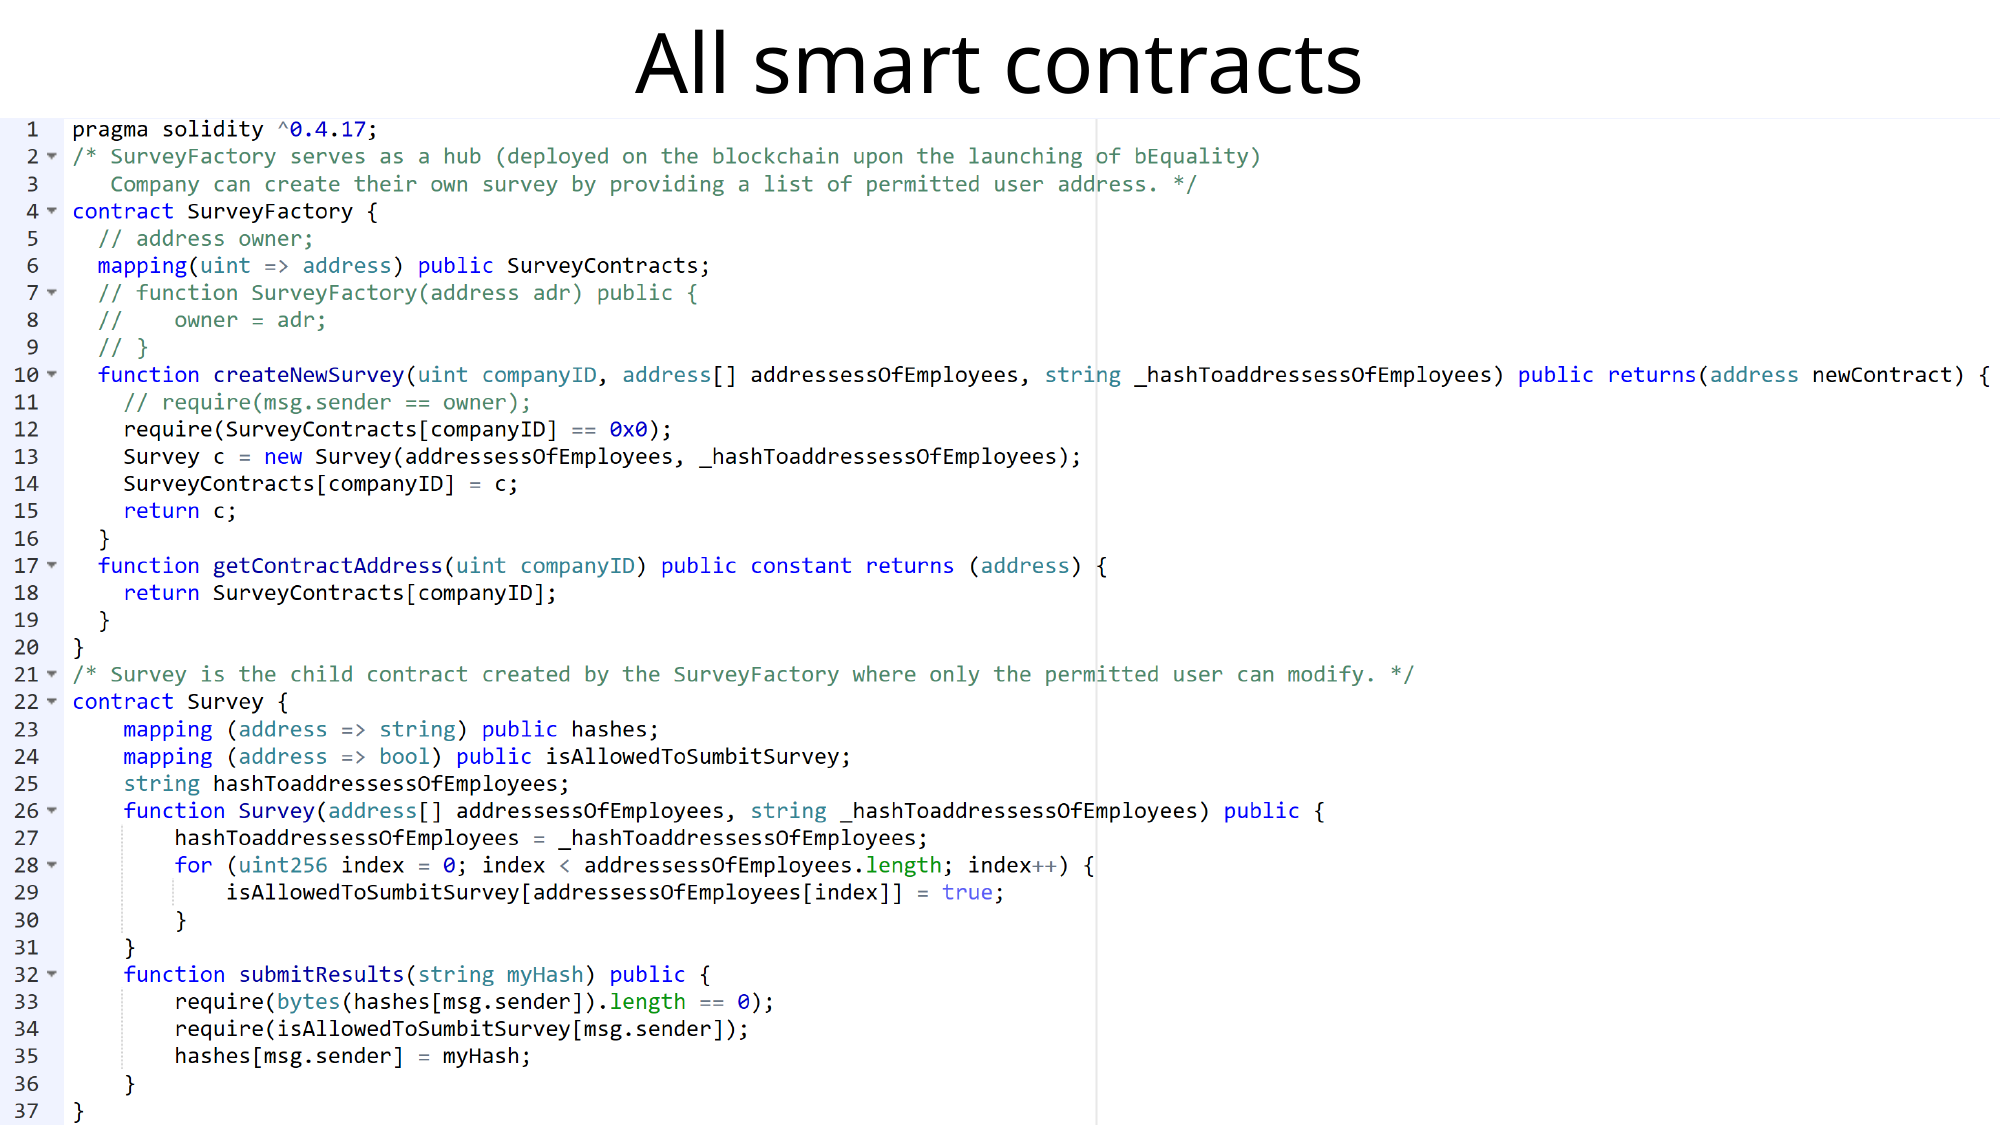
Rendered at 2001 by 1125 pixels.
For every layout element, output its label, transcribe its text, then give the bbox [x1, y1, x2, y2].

text_box All smart contracts [353, 2, 1647, 118]
picture [0, 118, 2000, 1125]
